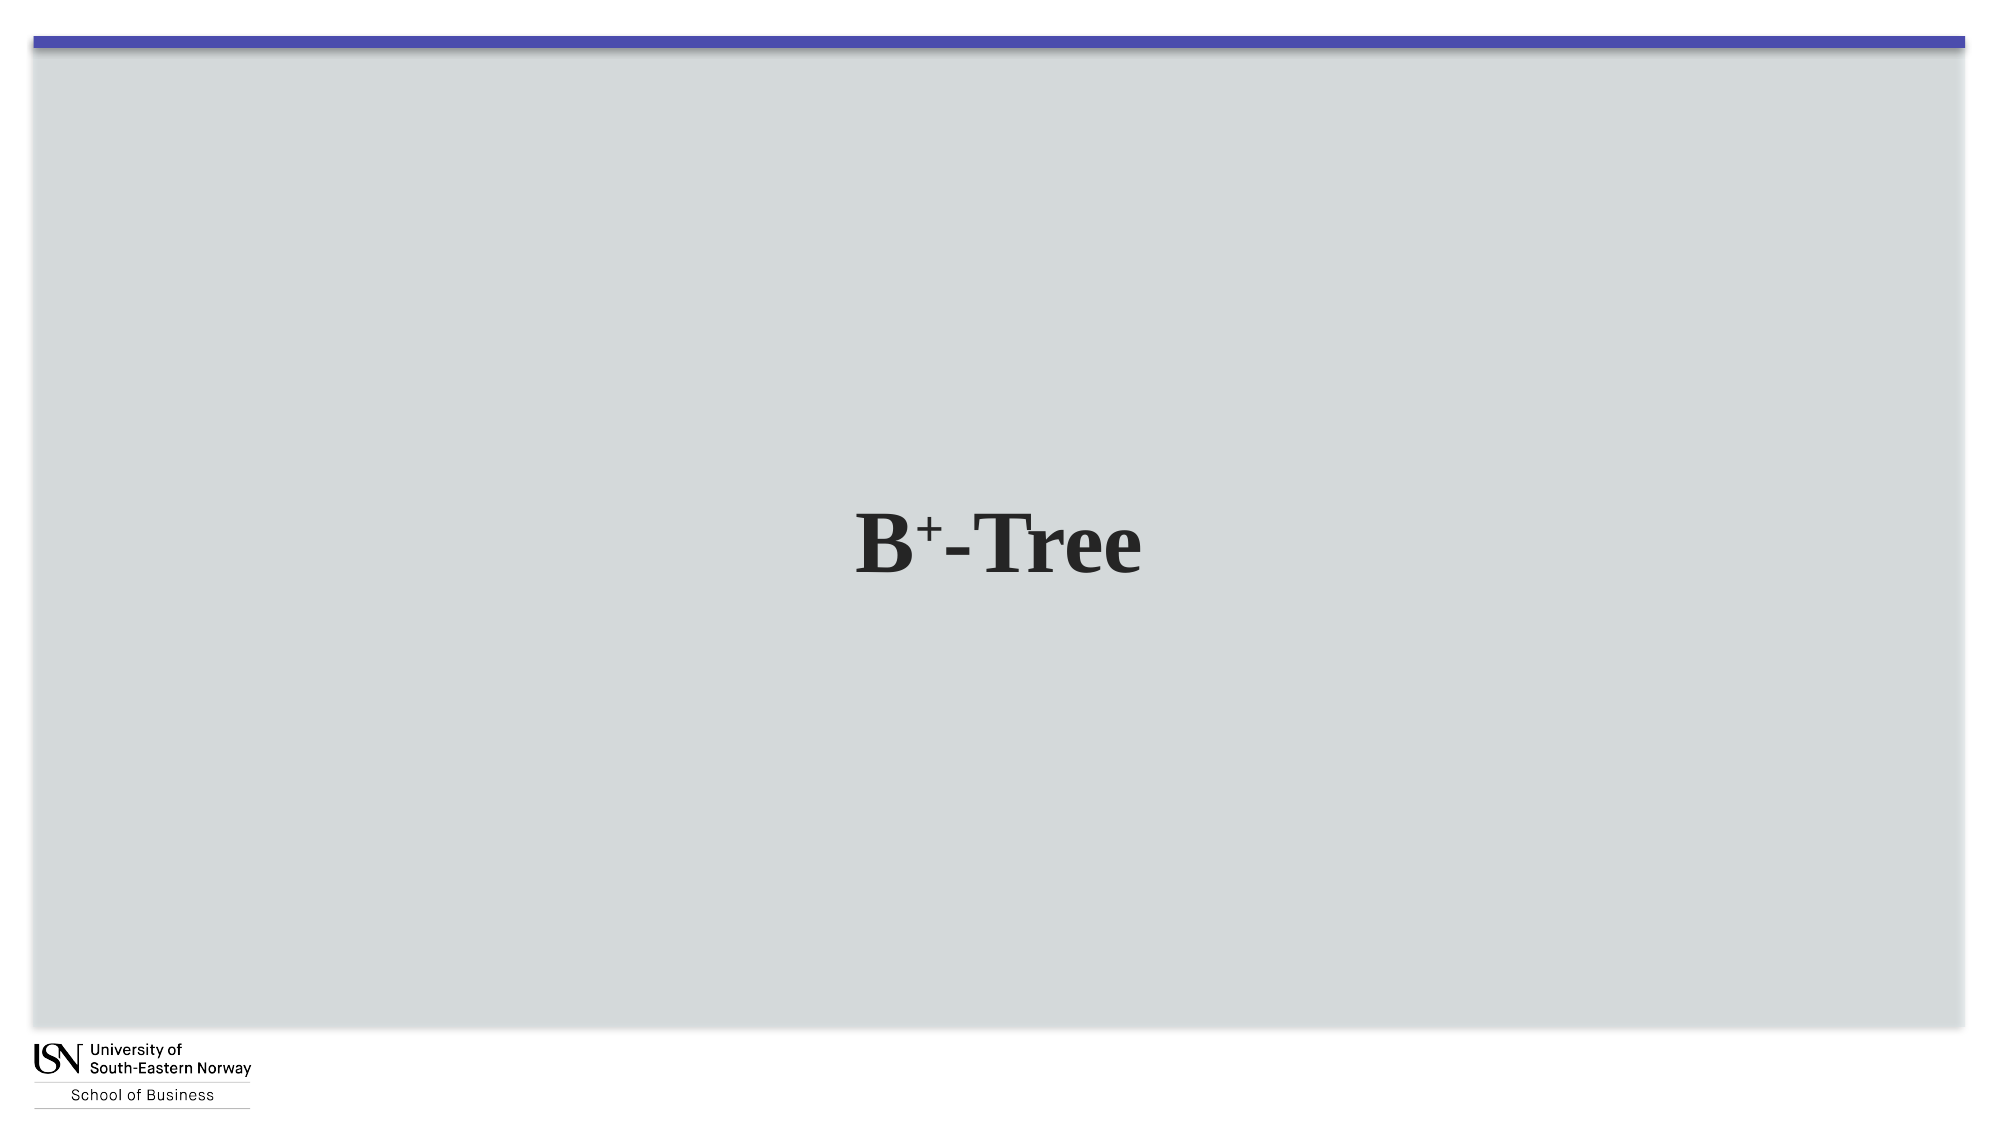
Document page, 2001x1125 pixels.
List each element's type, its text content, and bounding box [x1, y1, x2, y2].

list B+-Tree [33, 47, 1966, 1027]
picture [16, 1025, 274, 1125]
